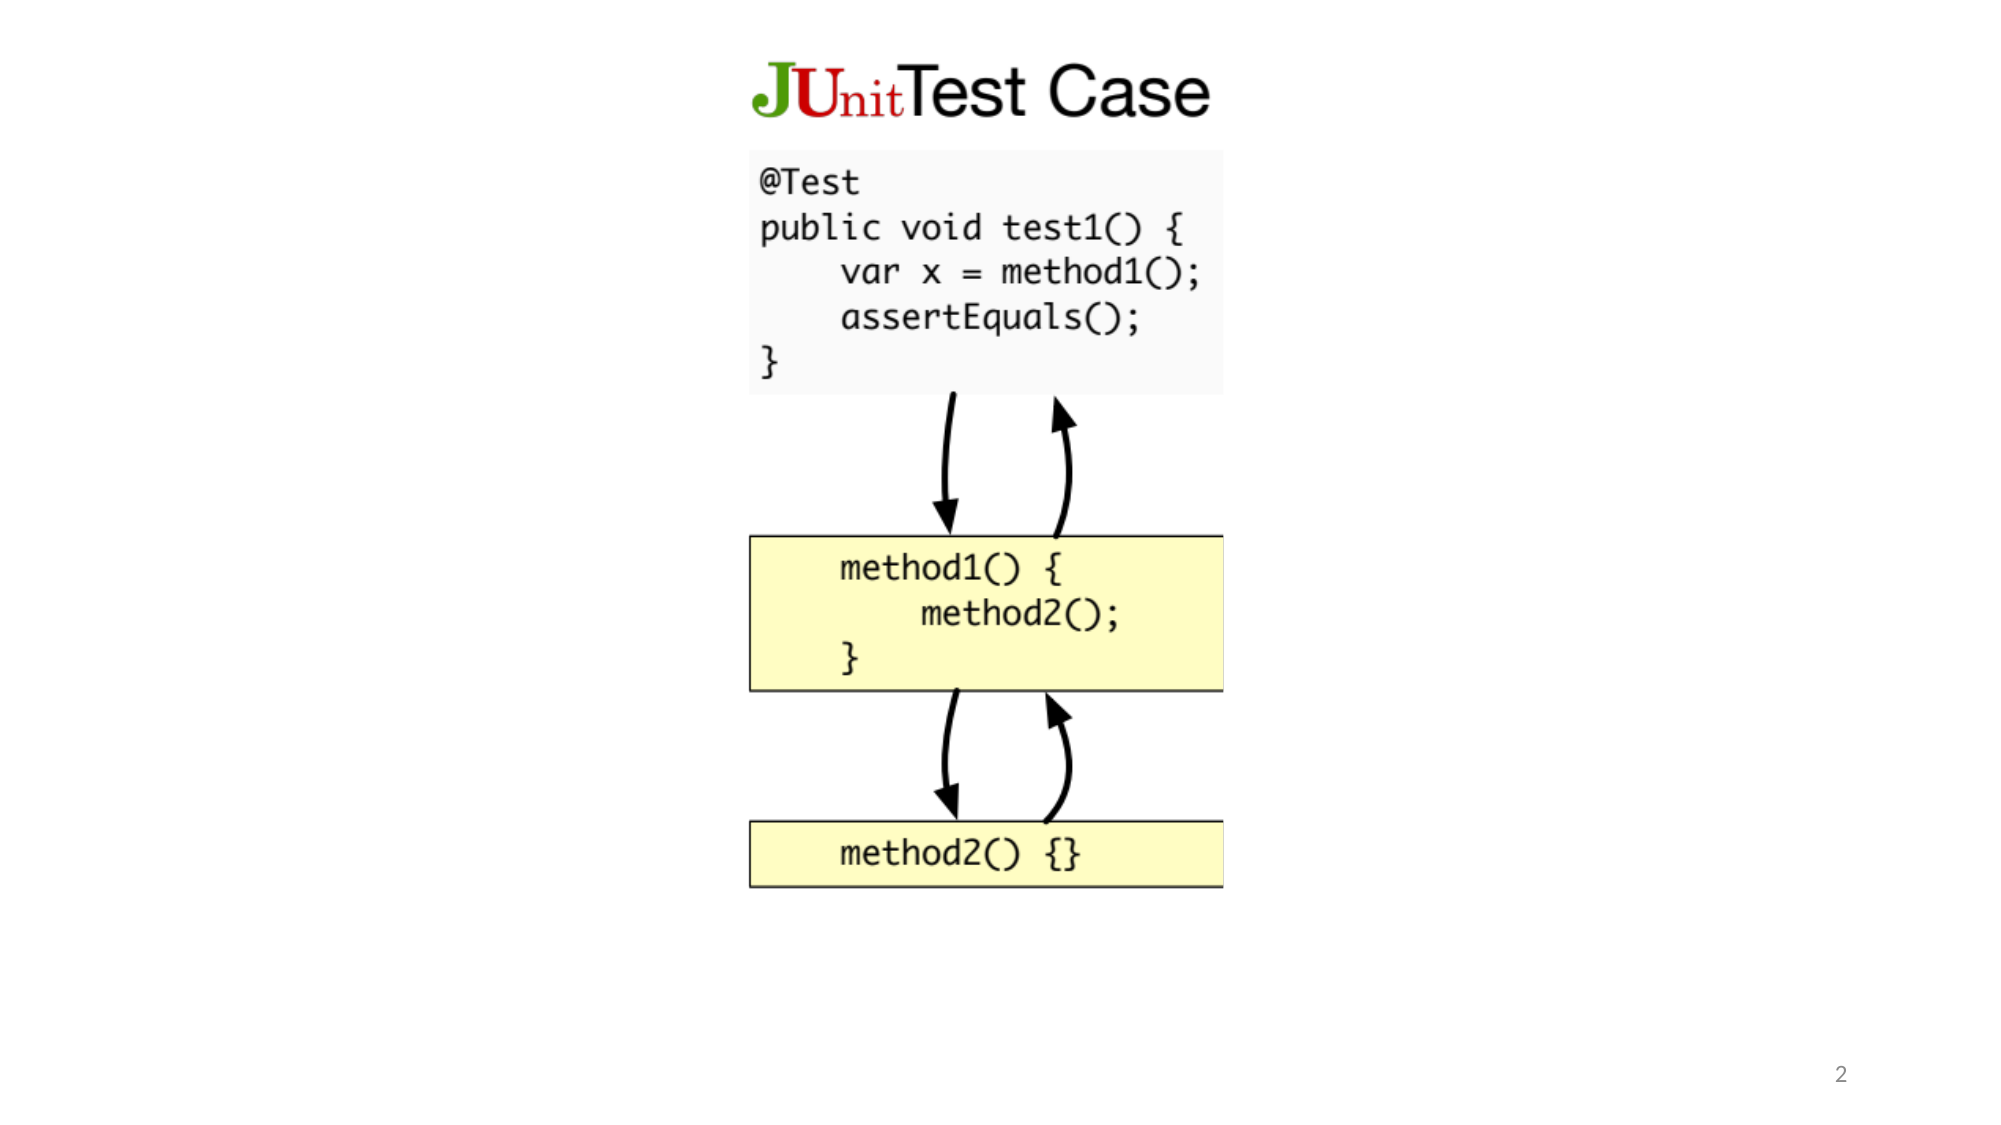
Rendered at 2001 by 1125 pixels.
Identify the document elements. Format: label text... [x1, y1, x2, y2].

slide_number 2 [1412, 1042, 1863, 1103]
picture [748, 11, 1224, 1125]
